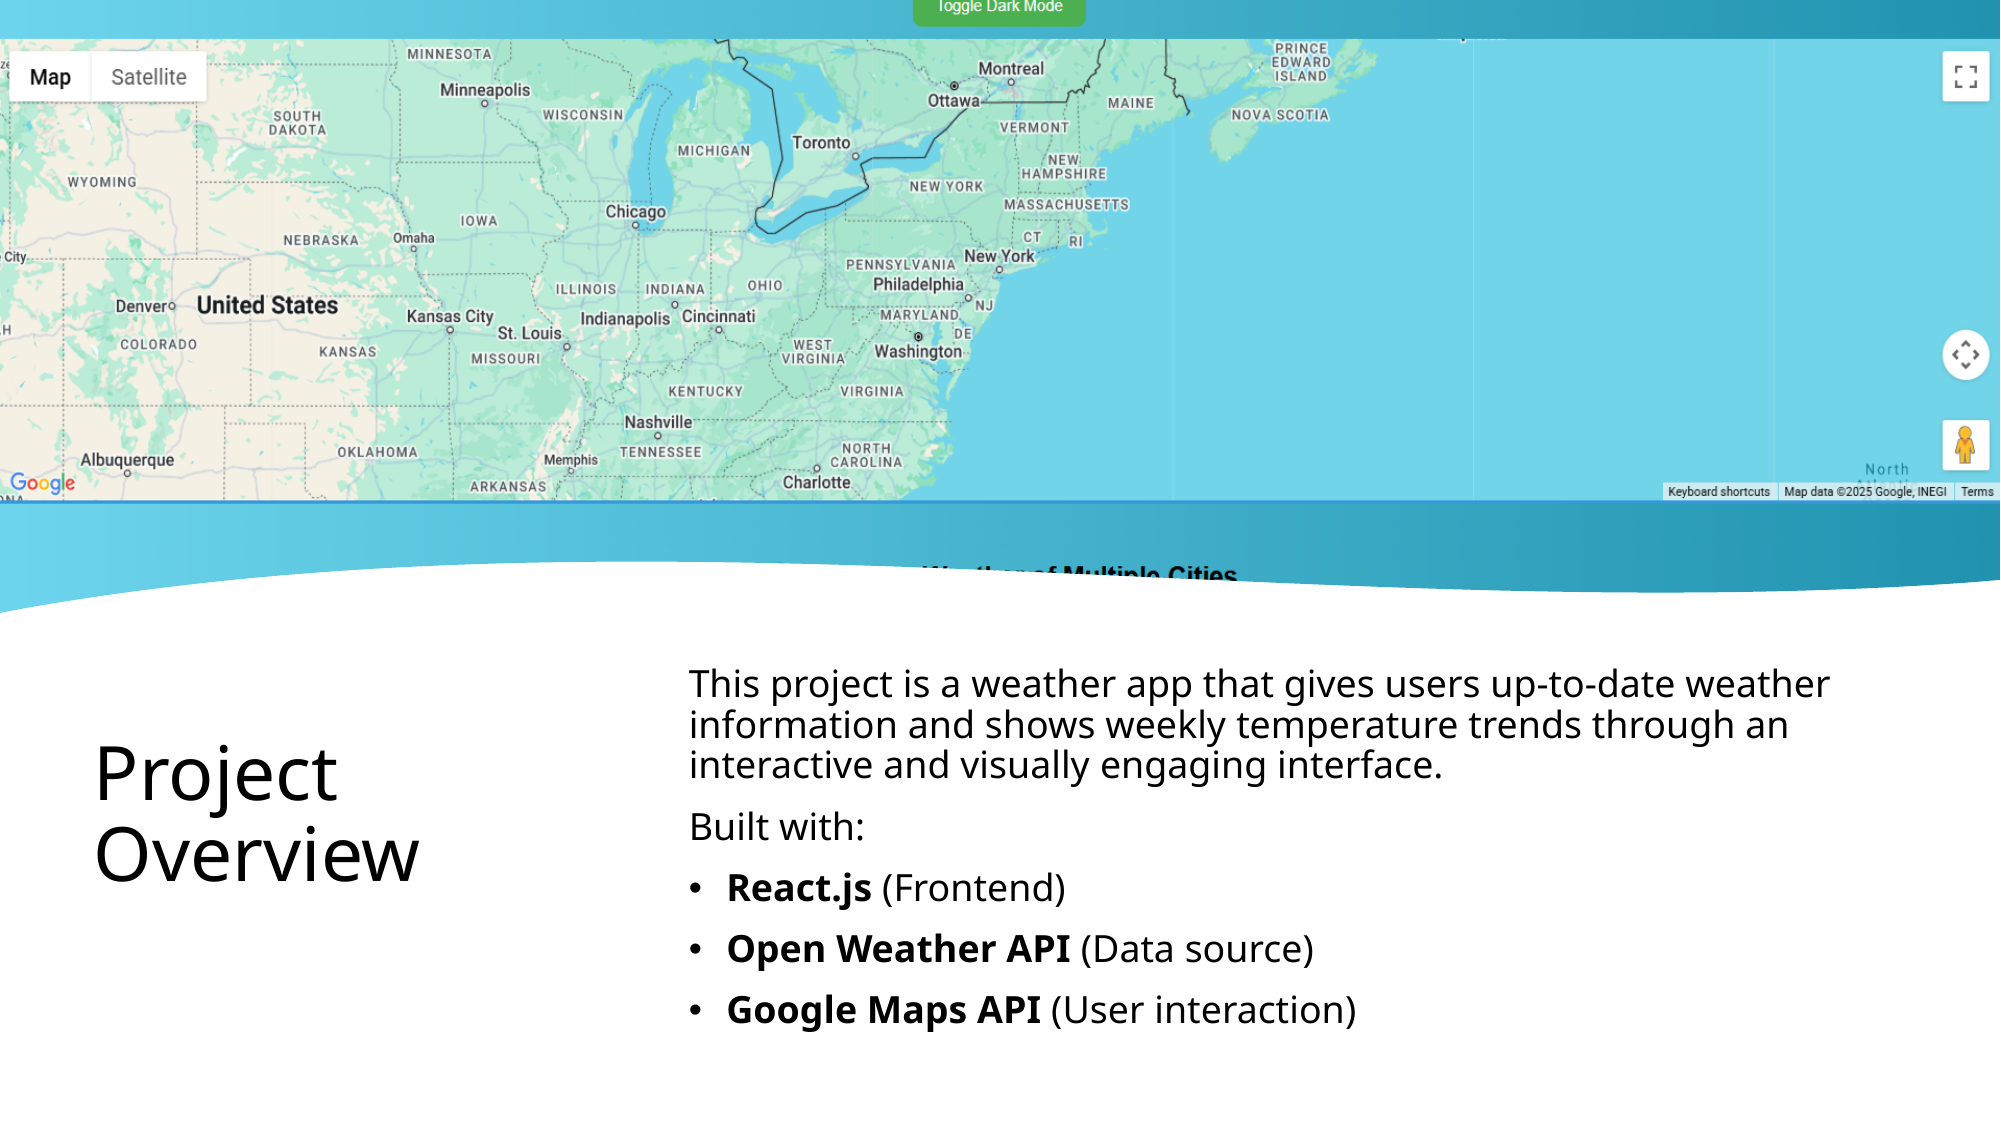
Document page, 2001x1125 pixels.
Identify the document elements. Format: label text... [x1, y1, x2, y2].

list This project is a weather app that gives users up-to-date weather information and shows weekly temperature trends through an interactive and visually engaging interface. Built with: React.js (Frontend) Open Weather API (Data source) Google Maps API (User interaction) [673, 657, 1902, 1061]
title Project Overview [78, 615, 619, 1018]
picture [0, 0, 2000, 614]
